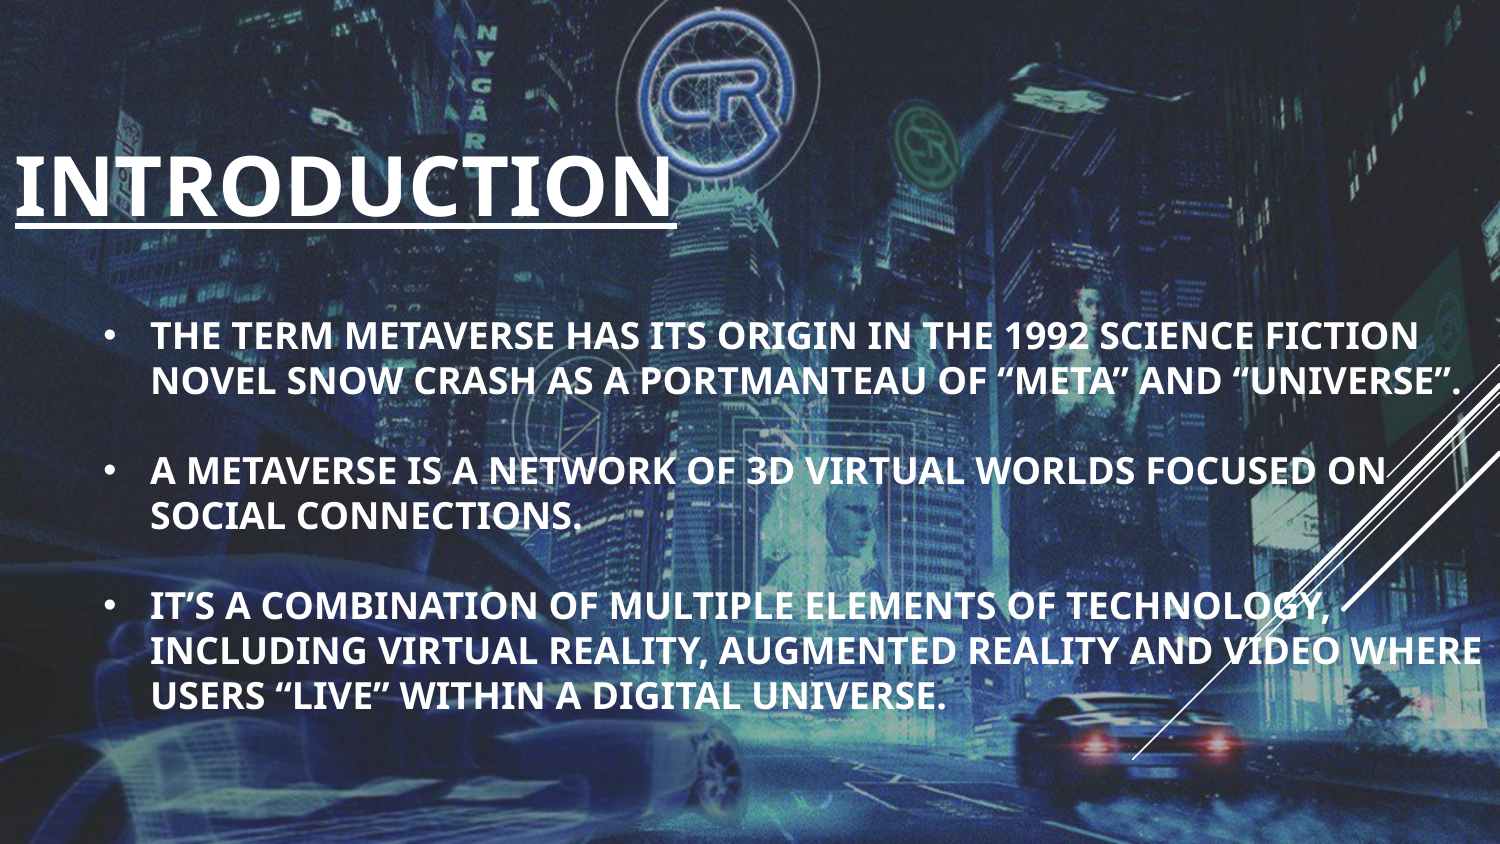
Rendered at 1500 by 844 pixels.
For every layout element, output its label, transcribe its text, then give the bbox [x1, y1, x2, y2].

text_box THE TERM METAVERSE HAS ITS ORIGIN IN THE 1992 SCIENCE FICTION NOVEL SNOW CRASH AS A PORTMANTEAU OF “META” AND “UNIVERSE”. A METAVERSE IS A NETWORK OF 3D VIRTUAL WORLDS FOCUSED ON SOCIAL CONNECTIONS. IT’S A COMBINATION OF MULTIPLE ELEMENTS OF TECHNOLOGY, INCLUDING VIRTUAL REALITY, AUGMENTED REALITY AND VIDEO WHERE USERS “LIVE” WITHIN A DIGITAL UNIVERSE. [88, 304, 1500, 725]
title INTRODUCTION [14, 4, 828, 234]
